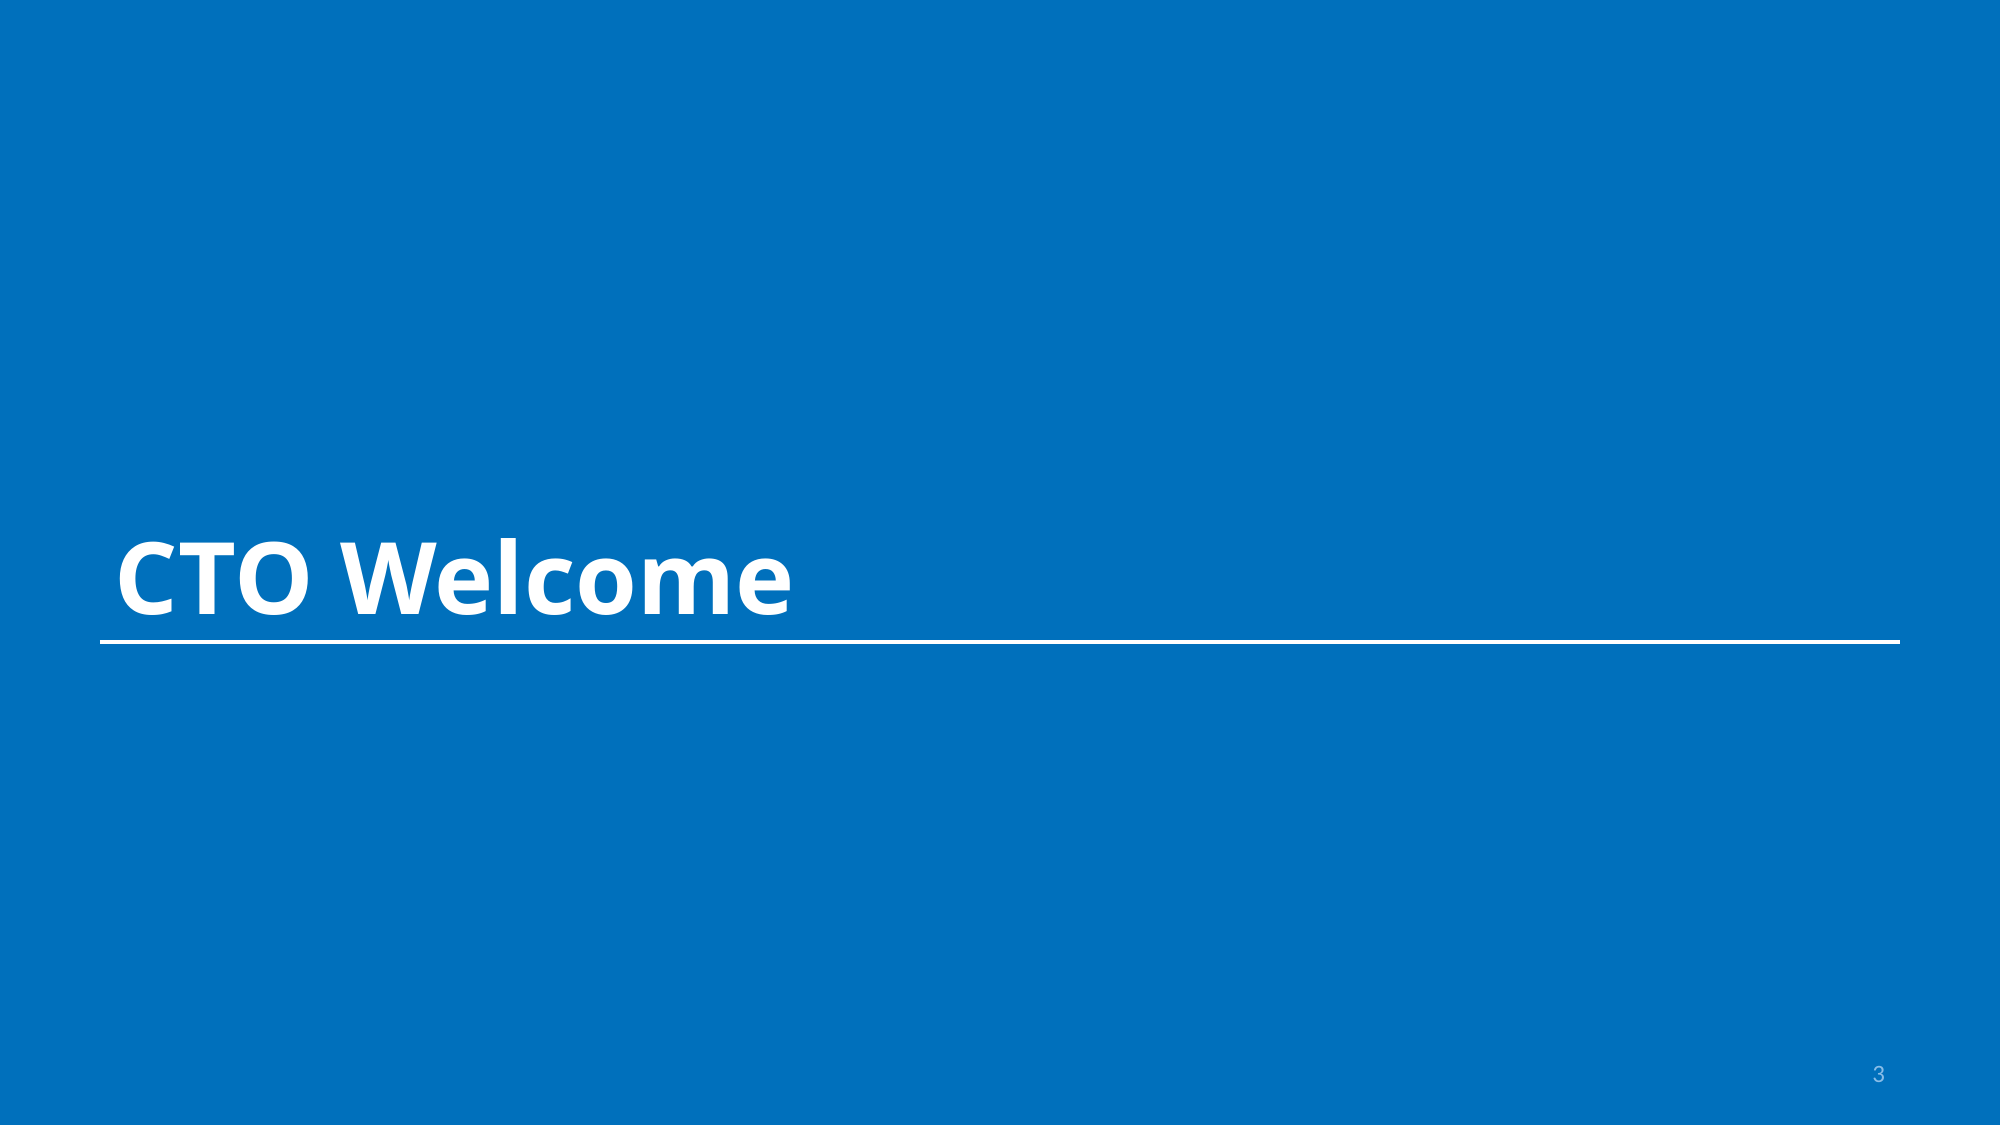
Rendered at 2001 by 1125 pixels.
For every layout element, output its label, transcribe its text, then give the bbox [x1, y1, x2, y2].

slide_number 3 [1749, 1042, 1900, 1103]
title CTO Welcome [99, 482, 1900, 642]
